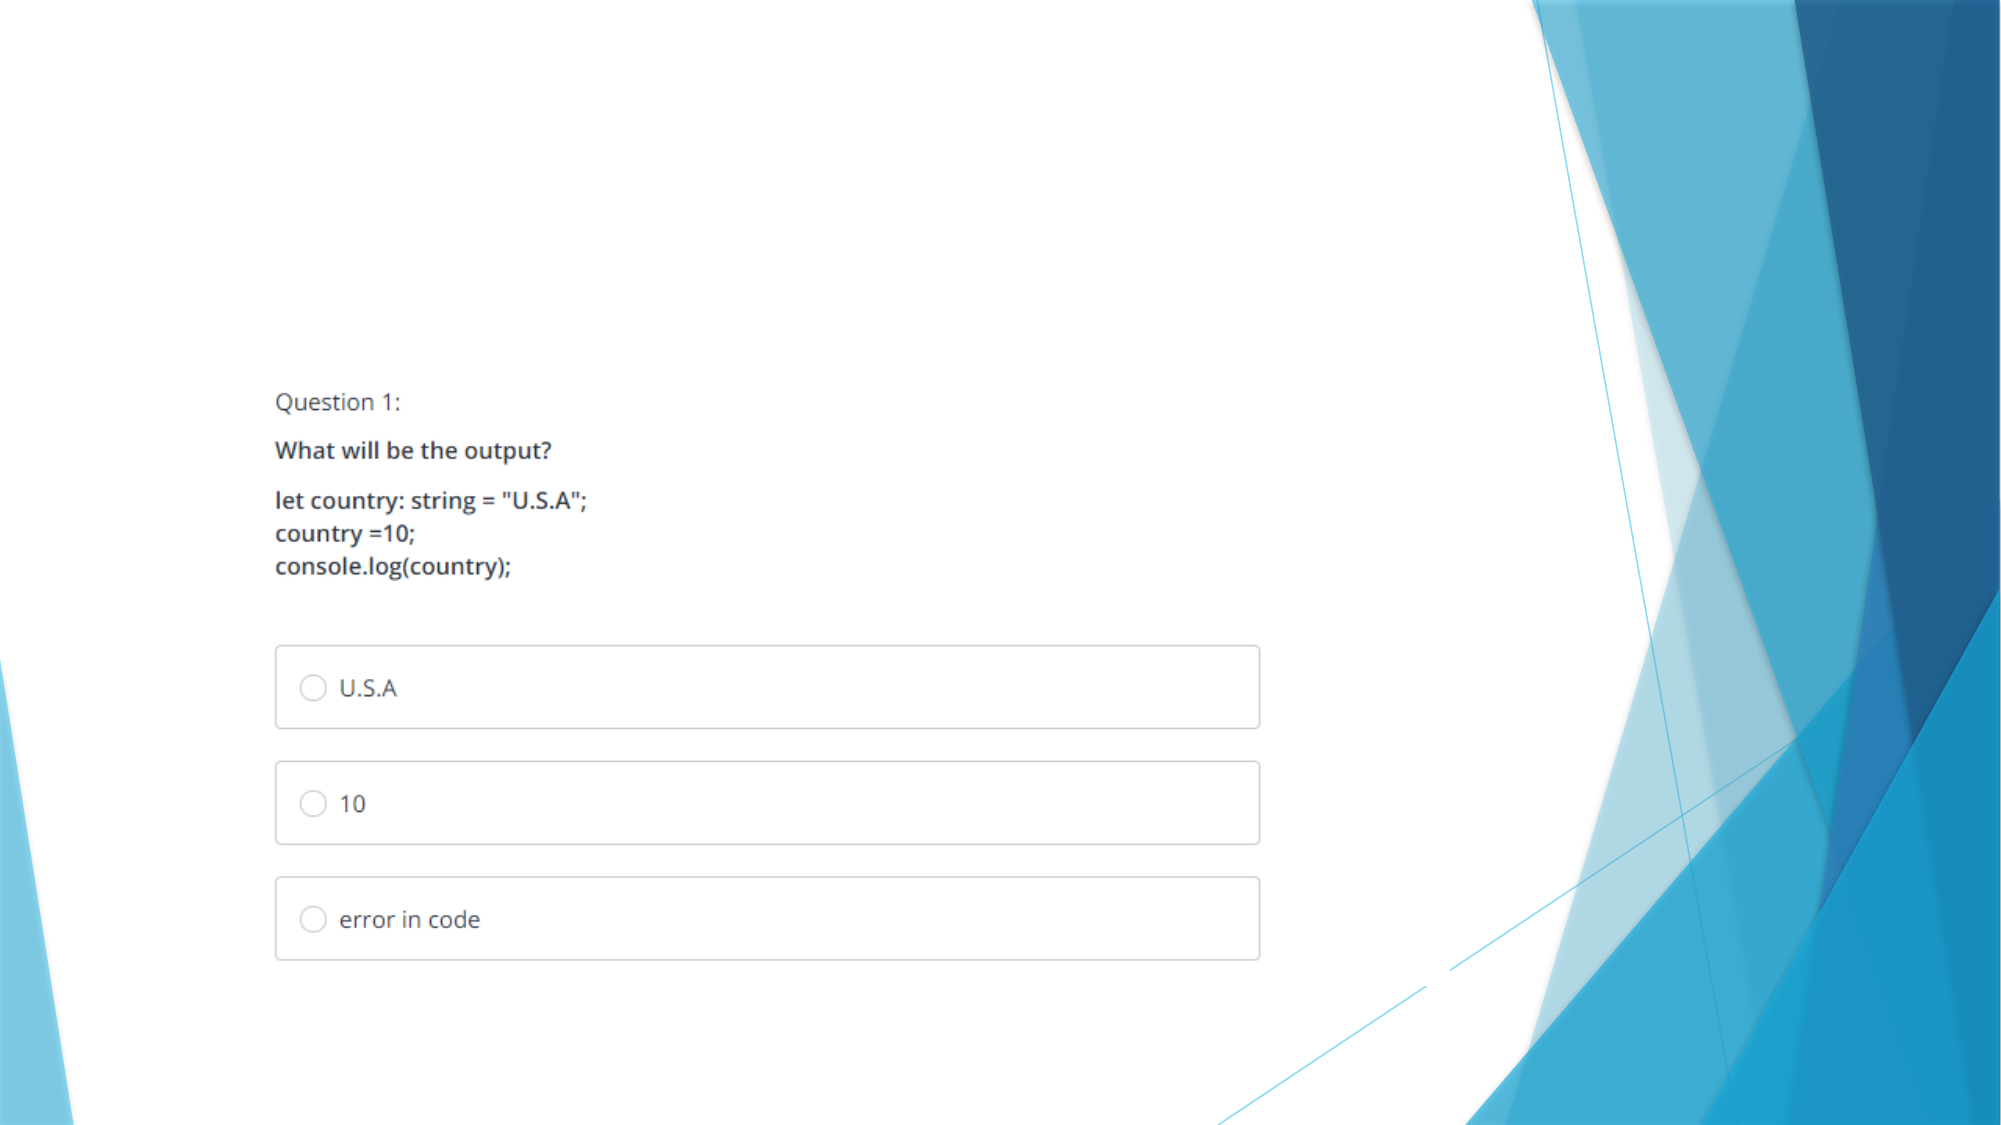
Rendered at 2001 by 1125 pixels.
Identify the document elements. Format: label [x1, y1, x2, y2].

list [182, 358, 1450, 987]
